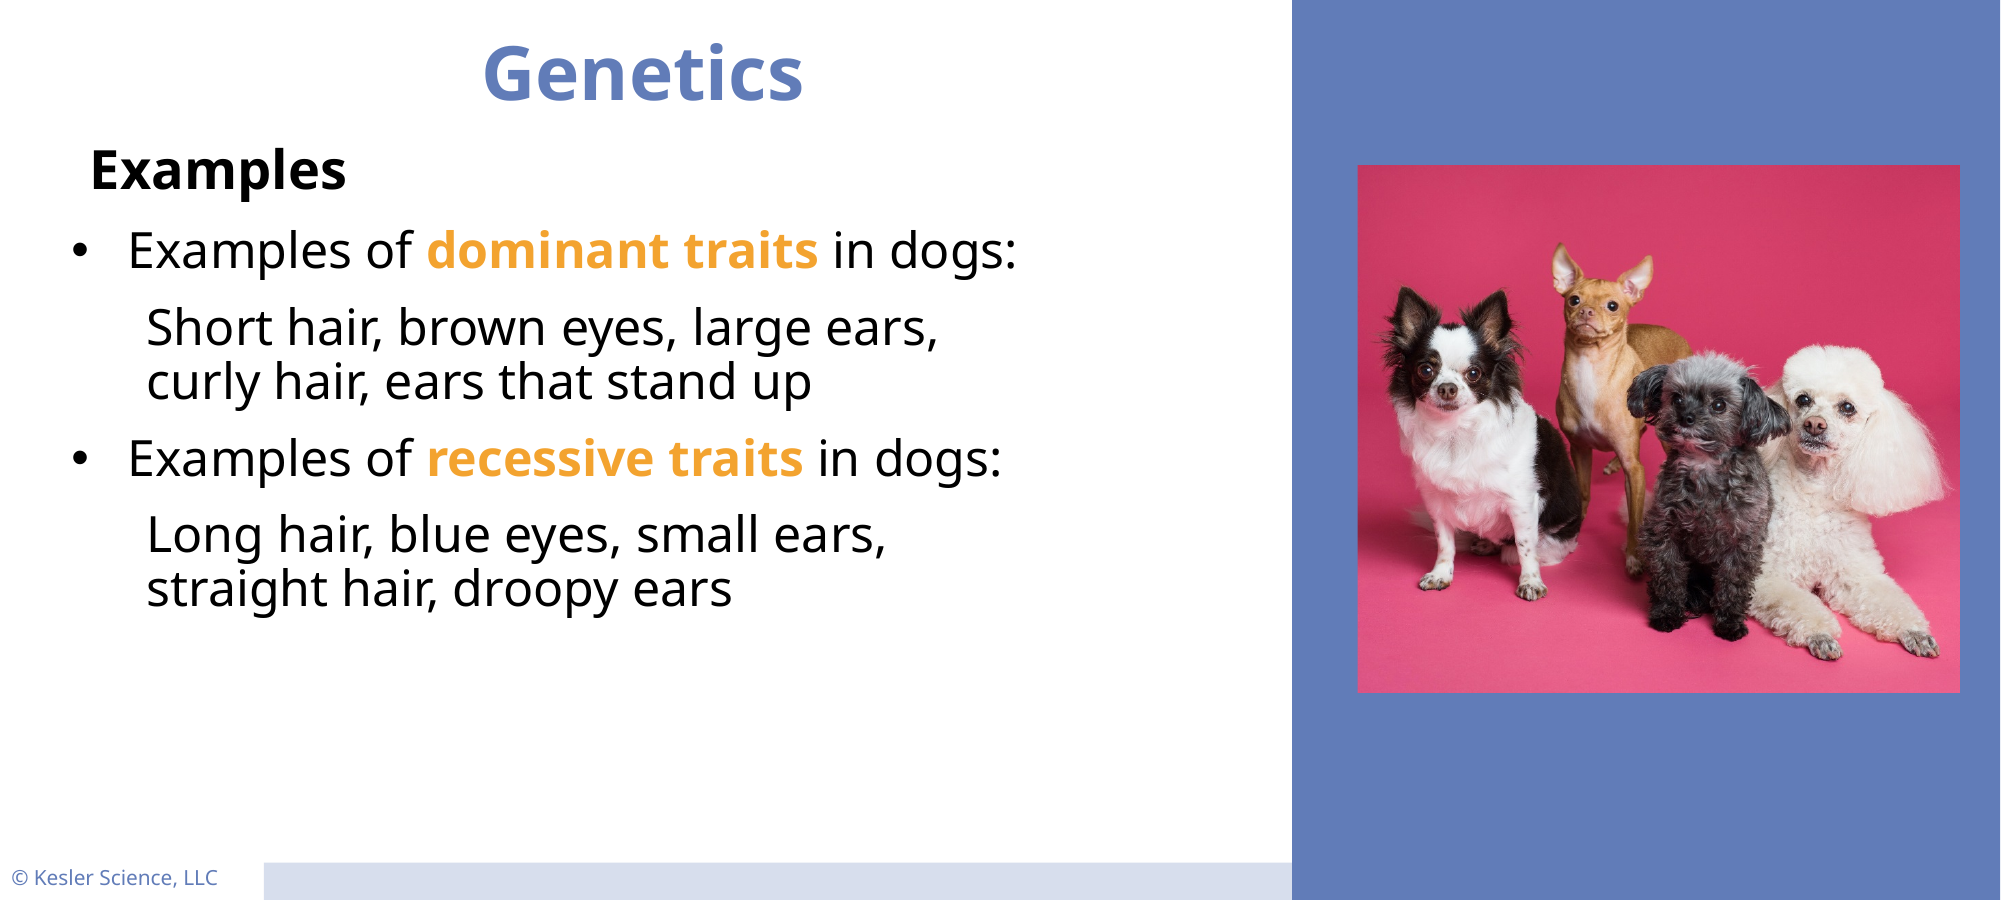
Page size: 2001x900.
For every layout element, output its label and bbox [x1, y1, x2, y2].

picture [1357, 165, 1960, 693]
